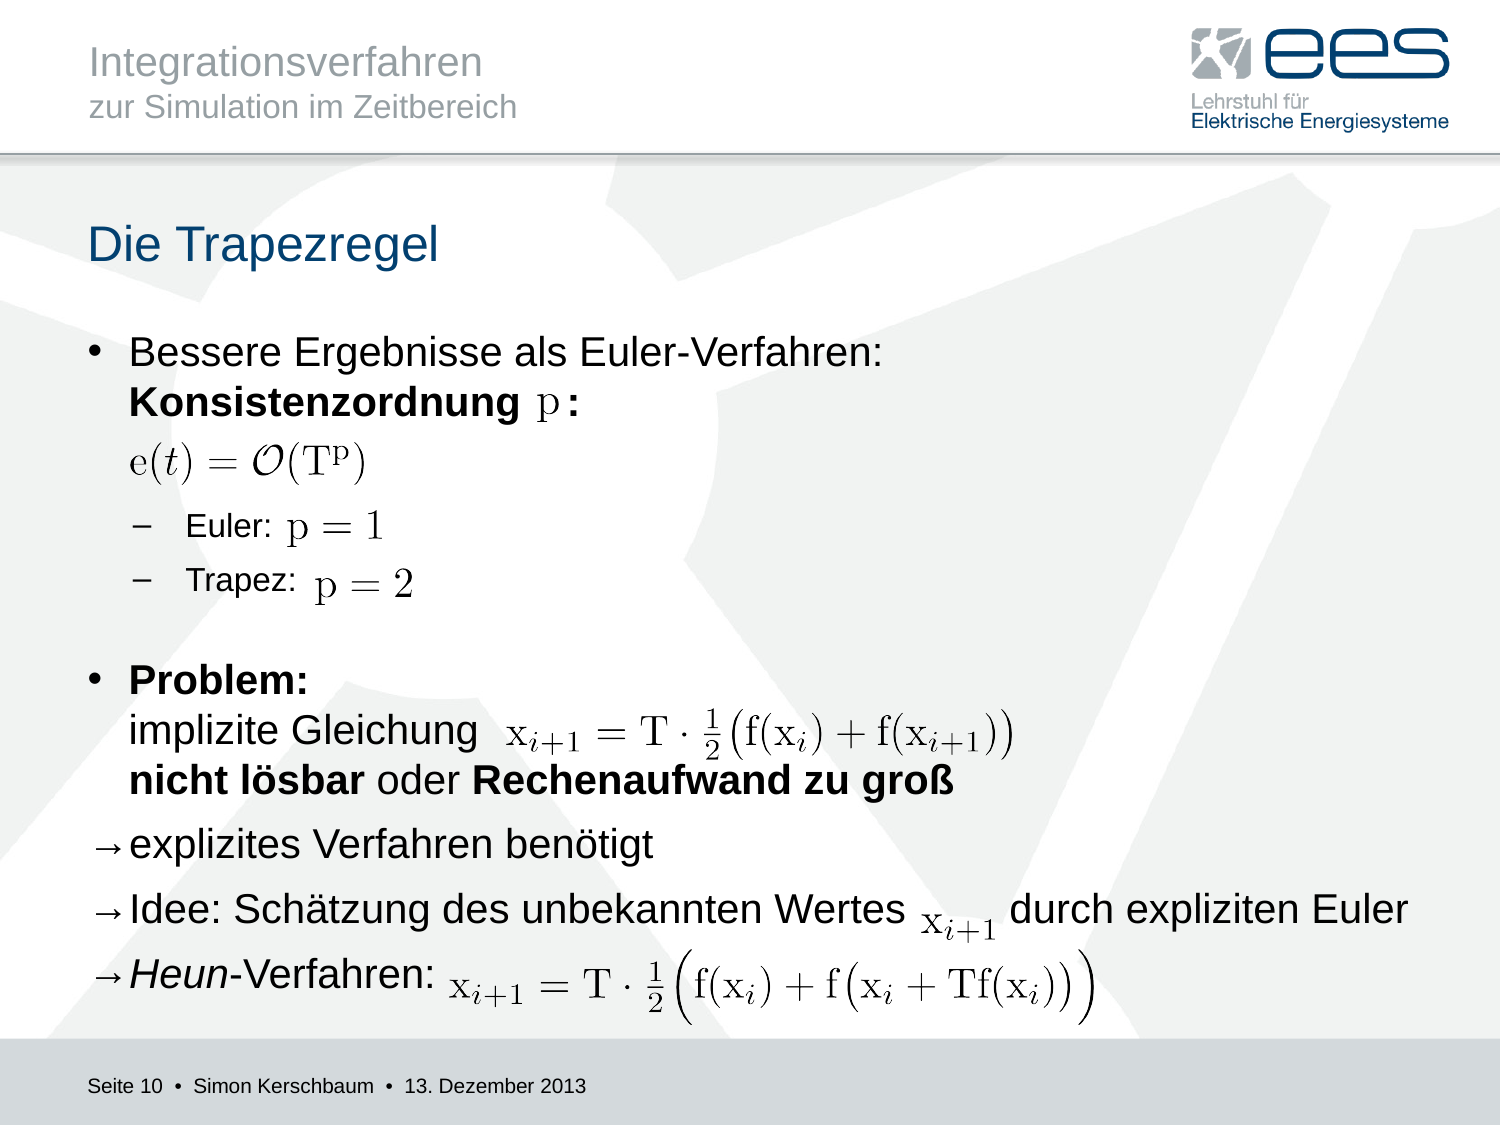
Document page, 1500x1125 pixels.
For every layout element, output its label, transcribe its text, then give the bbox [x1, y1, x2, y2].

list Bessere Ergebnisse als Euler-Verfahren: Konsistenzordnung : Euler: Trapez: Problem: implizite Gleichung nicht lösbar oder Rechenaufwand zu groß explizites Verfahren benötigt Idee: Schätzung des unbekannten Wertes durch expliziten Euler Heun-Verfahren: [87, 324, 1413, 952]
title Die Trapezregel [87, 180, 1413, 302]
picture [0, 155, 1500, 1038]
